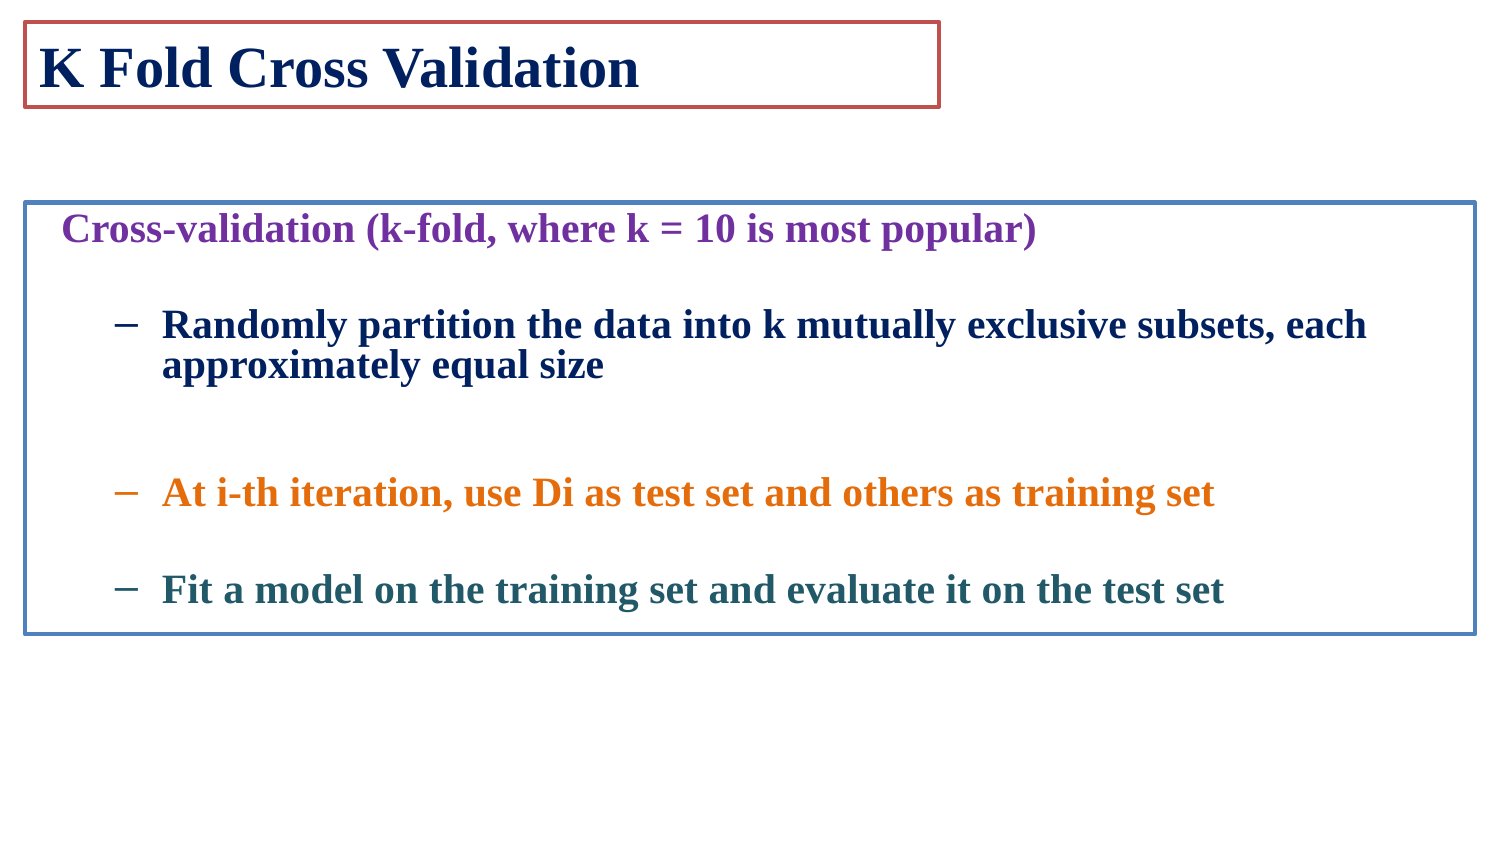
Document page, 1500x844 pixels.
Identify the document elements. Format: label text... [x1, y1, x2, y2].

text_box K Fold Cross Validation [23, 20, 941, 109]
list Cross-validation (k-fold, where k = 10 is most popular) Randomly partition the data into k mutually exclusive subsets, each approximately equal size At i-th iteration, use Di as test set and others as training set Fit a model on the training set and evaluate it on the test set [23, 200, 1477, 636]
